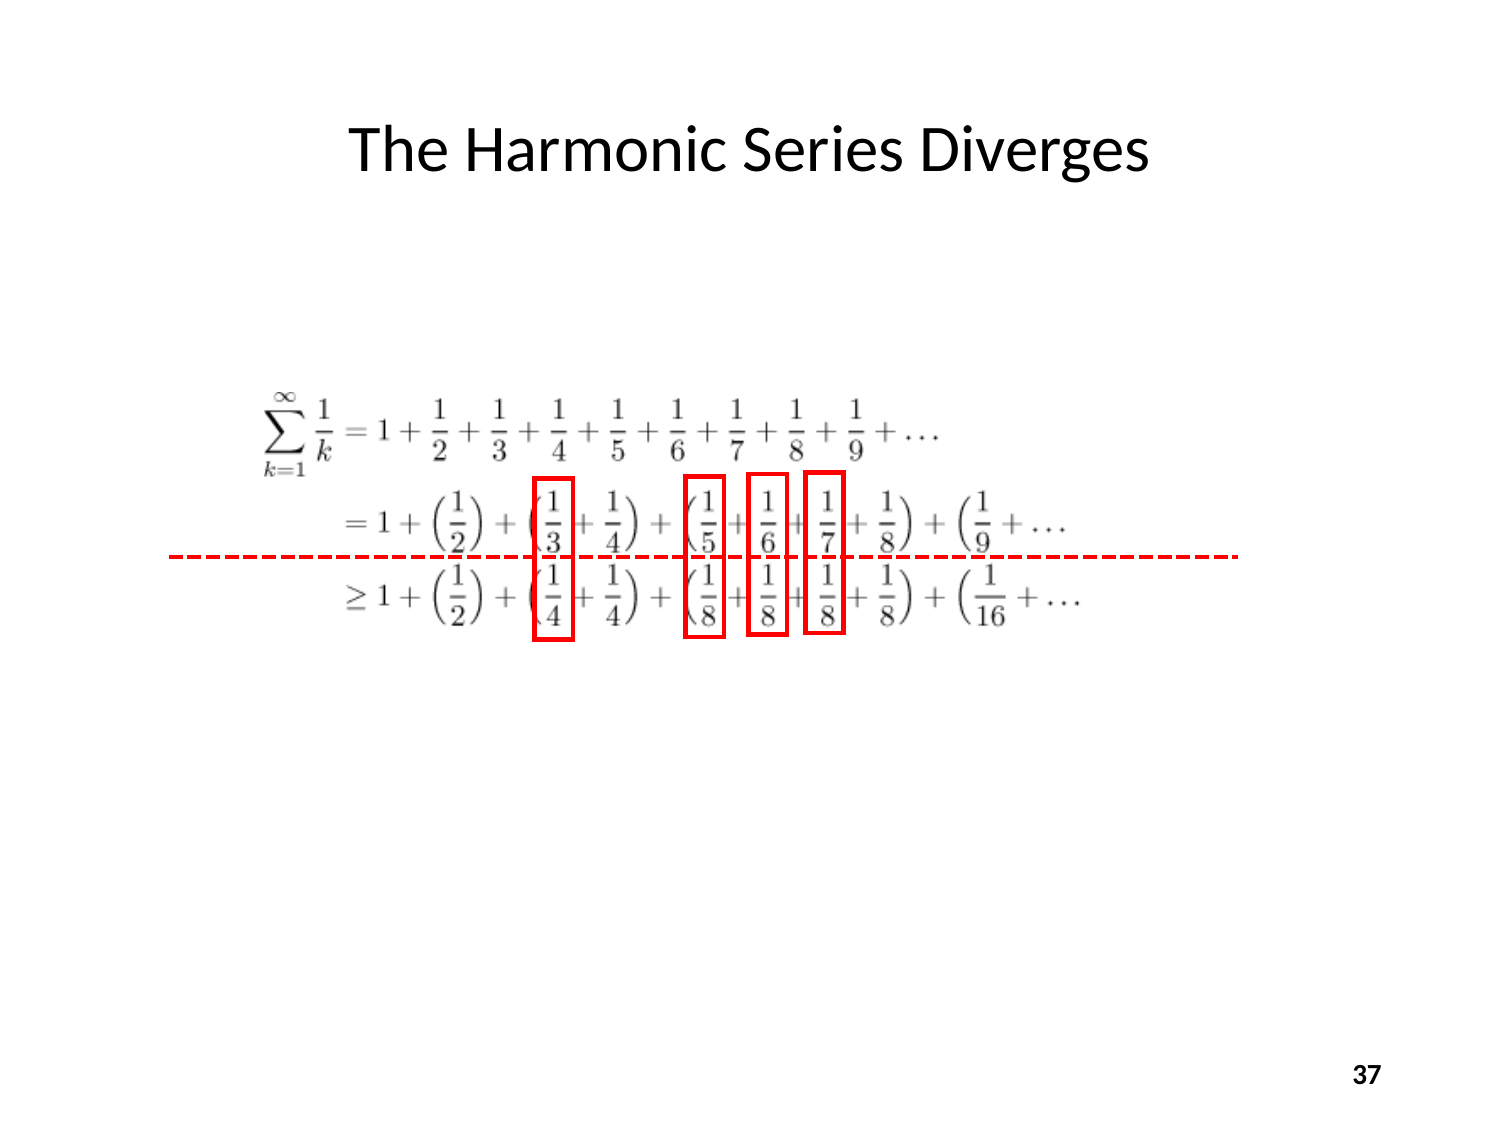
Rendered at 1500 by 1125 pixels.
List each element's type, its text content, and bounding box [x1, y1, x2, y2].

text_box [534, 633, 574, 640]
text_box [685, 633, 725, 638]
slide_number 37 [1059, 1042, 1397, 1103]
picture [264, 392, 1126, 556]
text_box The Harmonic Series Diverges [103, 59, 1397, 241]
picture [264, 557, 1126, 633]
